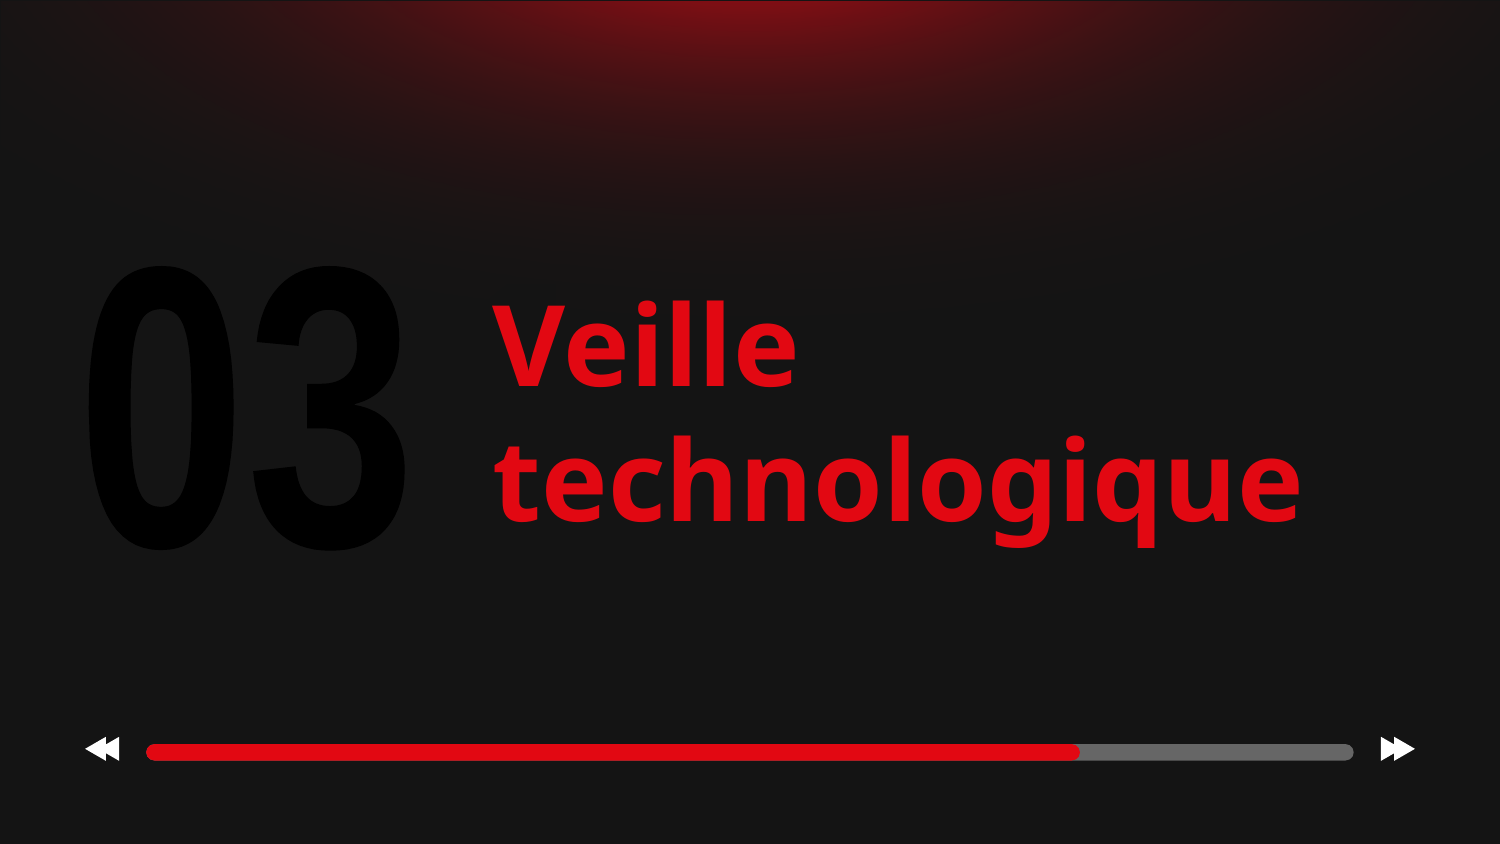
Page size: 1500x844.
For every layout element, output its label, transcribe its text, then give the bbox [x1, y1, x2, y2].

title 01 [136, 185, 651, 632]
text_box [1380, 736, 1394, 761]
picture [2, 2, 1500, 844]
text_box [106, 736, 120, 761]
text_box [1394, 736, 1415, 761]
text_box [85, 736, 106, 761]
title Veille technologique [477, 339, 1461, 478]
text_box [145, 743, 1354, 761]
